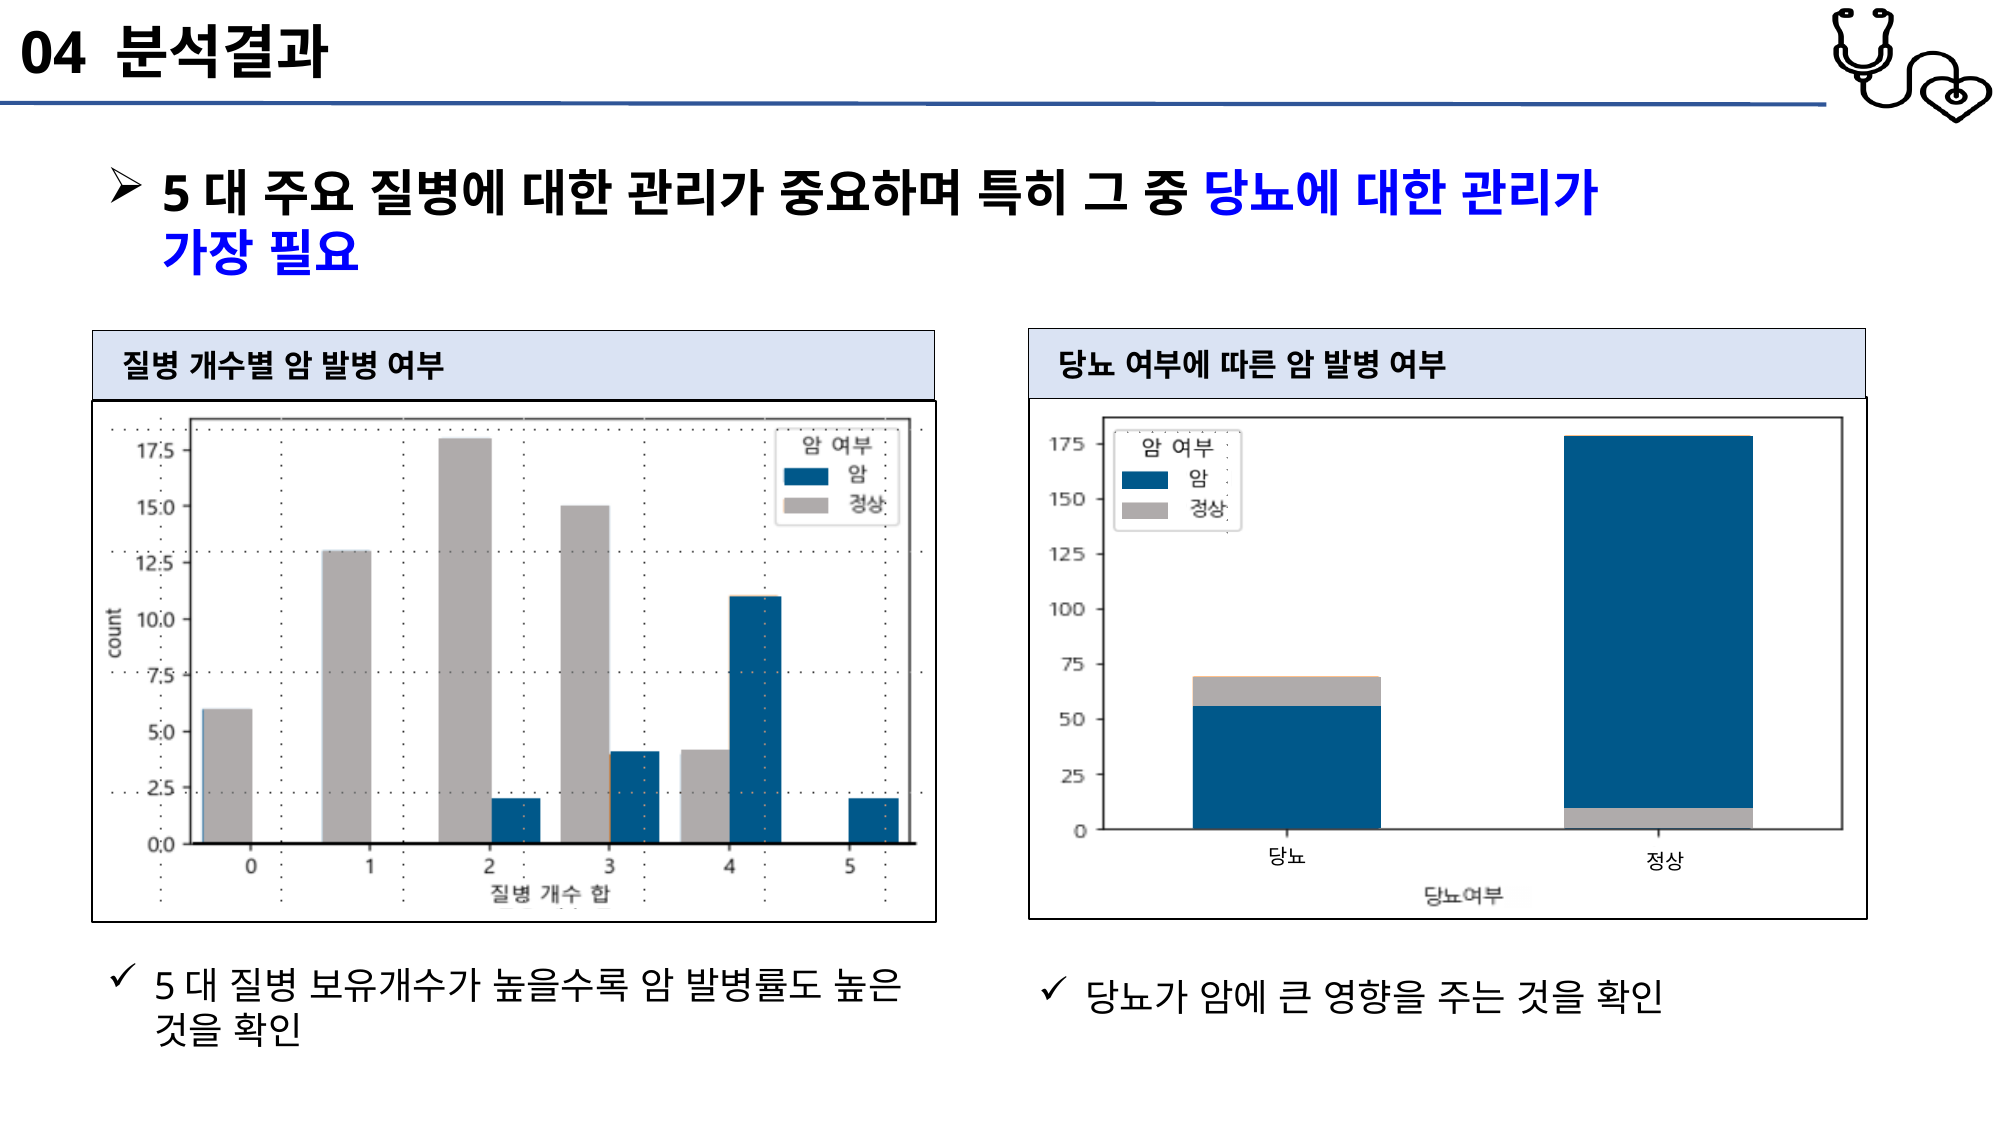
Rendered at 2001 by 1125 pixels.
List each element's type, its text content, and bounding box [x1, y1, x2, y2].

text_box 당뇨가 암에 큰 영향을 주는 것을 확인 [1023, 945, 1866, 1026]
text_box 5대 질병 보유개수가 높을수록 암 발병률도 높은 것을 확인 [92, 955, 935, 1058]
picture [1824, 2, 2000, 129]
text_box 04 분석결과 [0, 1, 1465, 98]
picture [92, 401, 935, 922]
text_box 질병 개수별 암 발병 여부 [92, 330, 935, 400]
picture [1030, 398, 1866, 918]
text_box 5대 주요 질병에 대한 관리가 중요하며 특히 그 중 당뇨에 대한 관리가 가장 필요 [91, 153, 1866, 289]
text_box 당뇨 여부에 따른 암 발병 여부 [1028, 328, 1866, 399]
